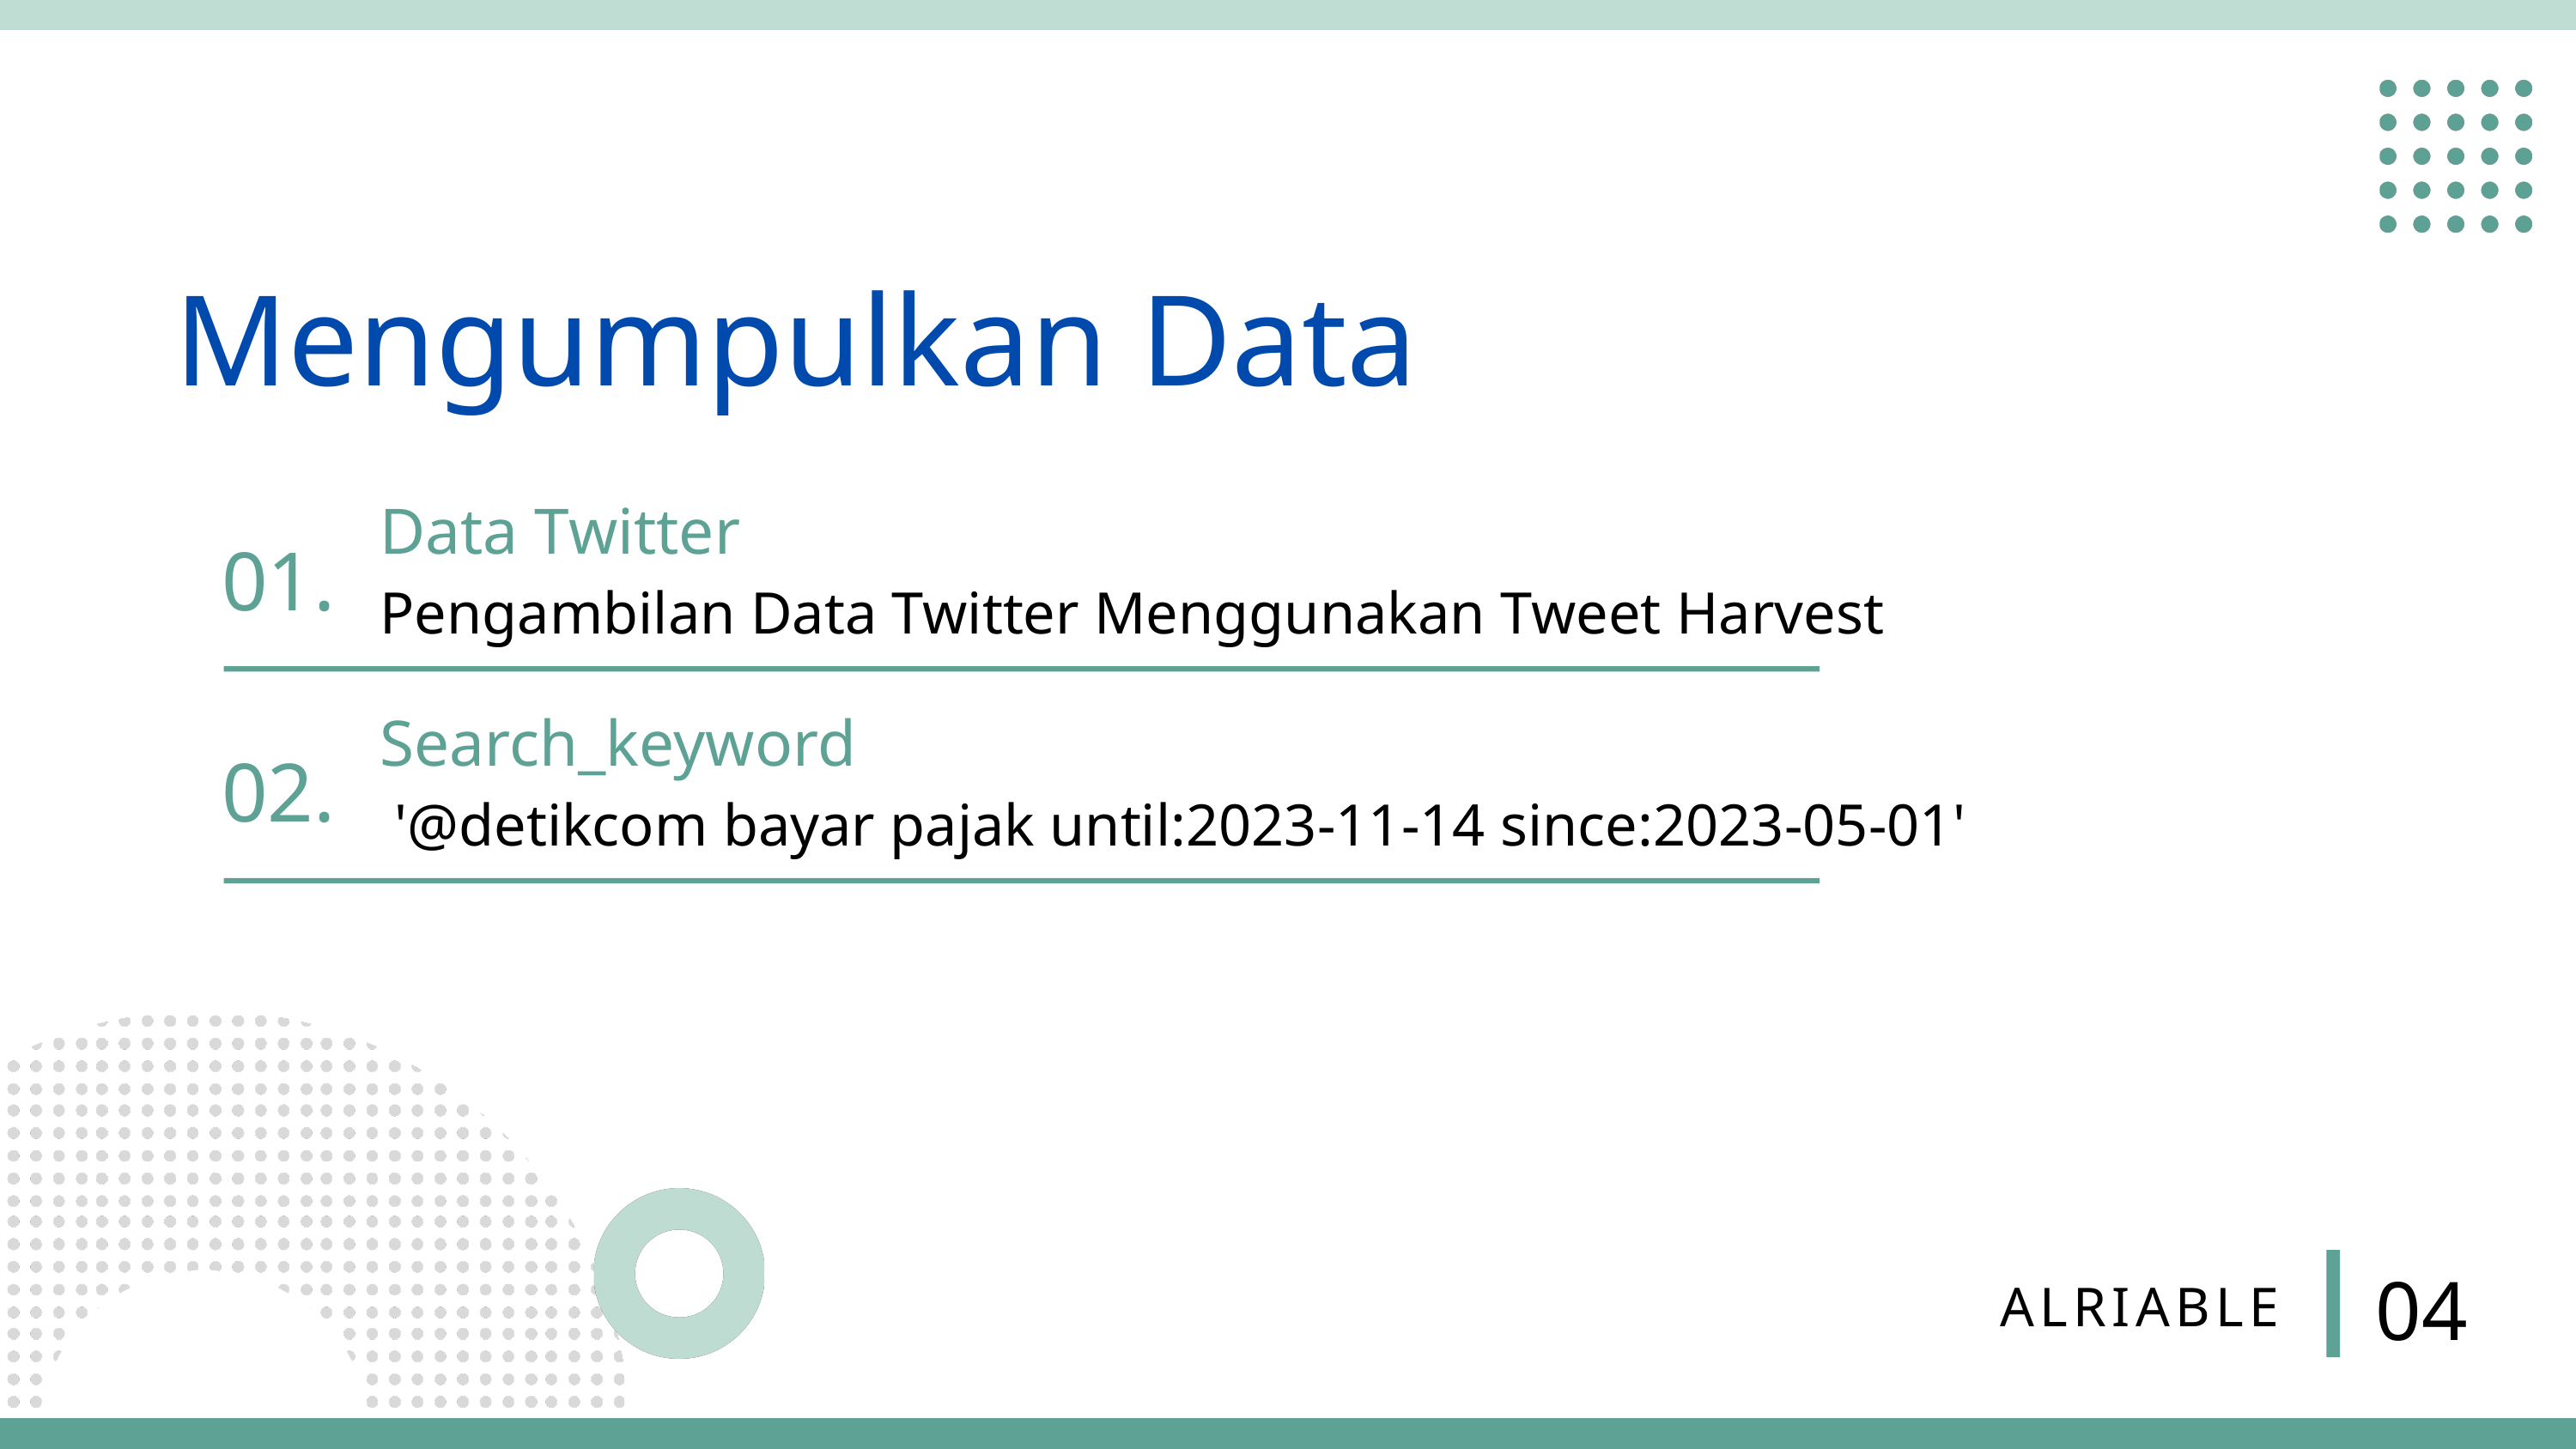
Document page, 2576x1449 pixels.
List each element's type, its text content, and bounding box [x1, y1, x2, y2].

text_box [0, 1015, 625, 1418]
text_box [2379, 80, 2532, 233]
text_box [0, 1418, 2576, 1449]
text_box Pengambilan Data Twitter Menggunakan Tweet Harvest [380, 565, 2202, 726]
text_box 04 [2333, 1244, 2468, 1357]
text_box 01. [204, 513, 336, 627]
text_box Data Twitter [380, 479, 872, 567]
text_box 02. [204, 725, 336, 839]
text_box '@detikcom bayar pajak until:2023-11-14 since:2023-05-01' [380, 777, 2202, 1018]
text_box [593, 1188, 765, 1360]
text_box ALRIABLE [1609, 1262, 2280, 1337]
text_box Mengumpulkan Data [174, 235, 1753, 411]
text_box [0, 0, 2576, 31]
text_box Search_keyword [380, 691, 872, 779]
